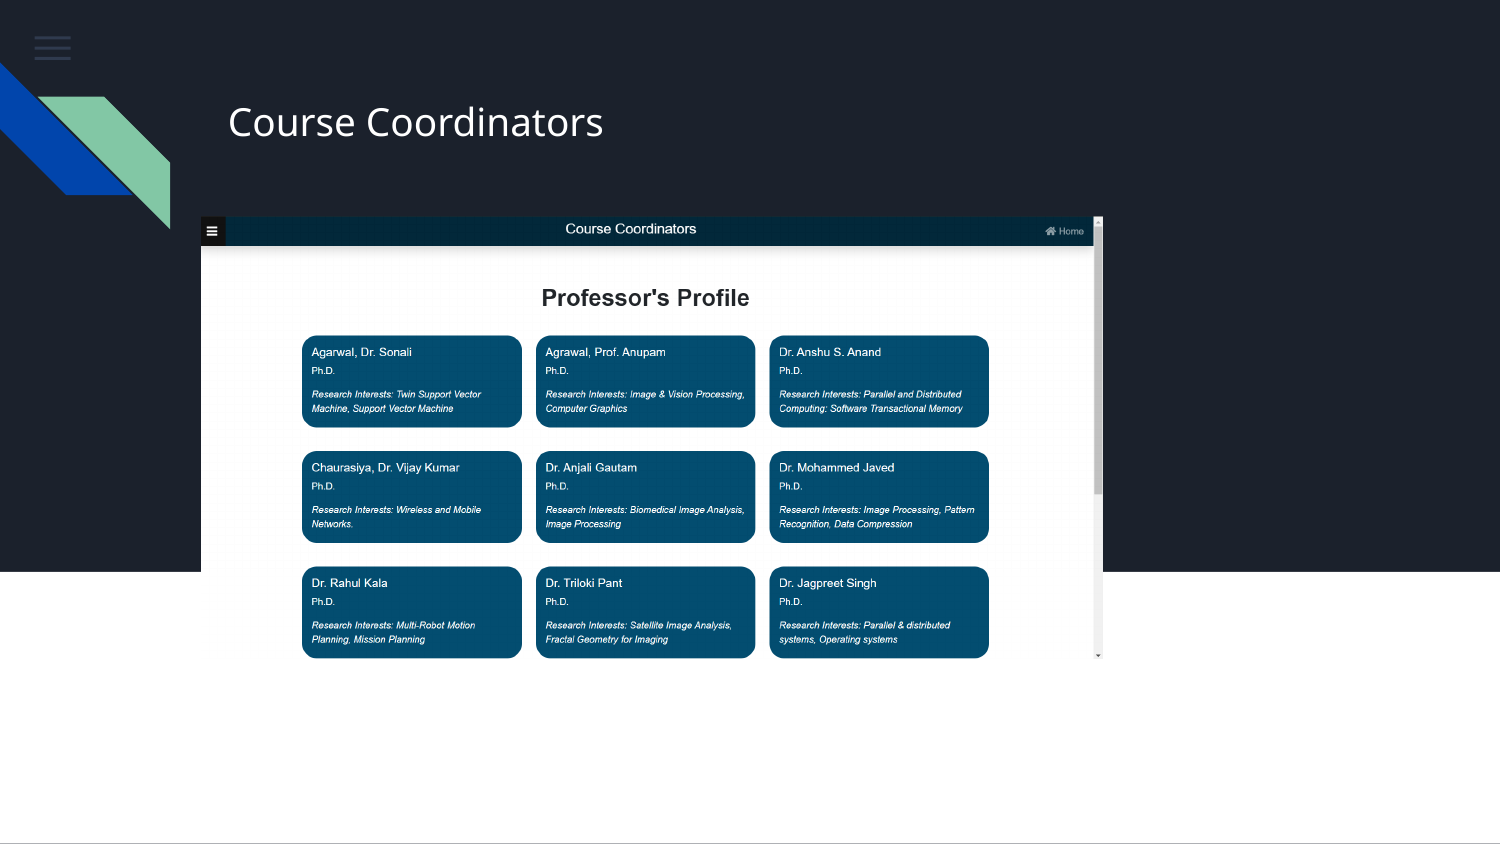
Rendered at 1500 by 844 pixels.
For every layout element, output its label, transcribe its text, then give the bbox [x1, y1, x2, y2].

title Course Coordinators [212, 75, 706, 160]
picture [200, 215, 1103, 660]
